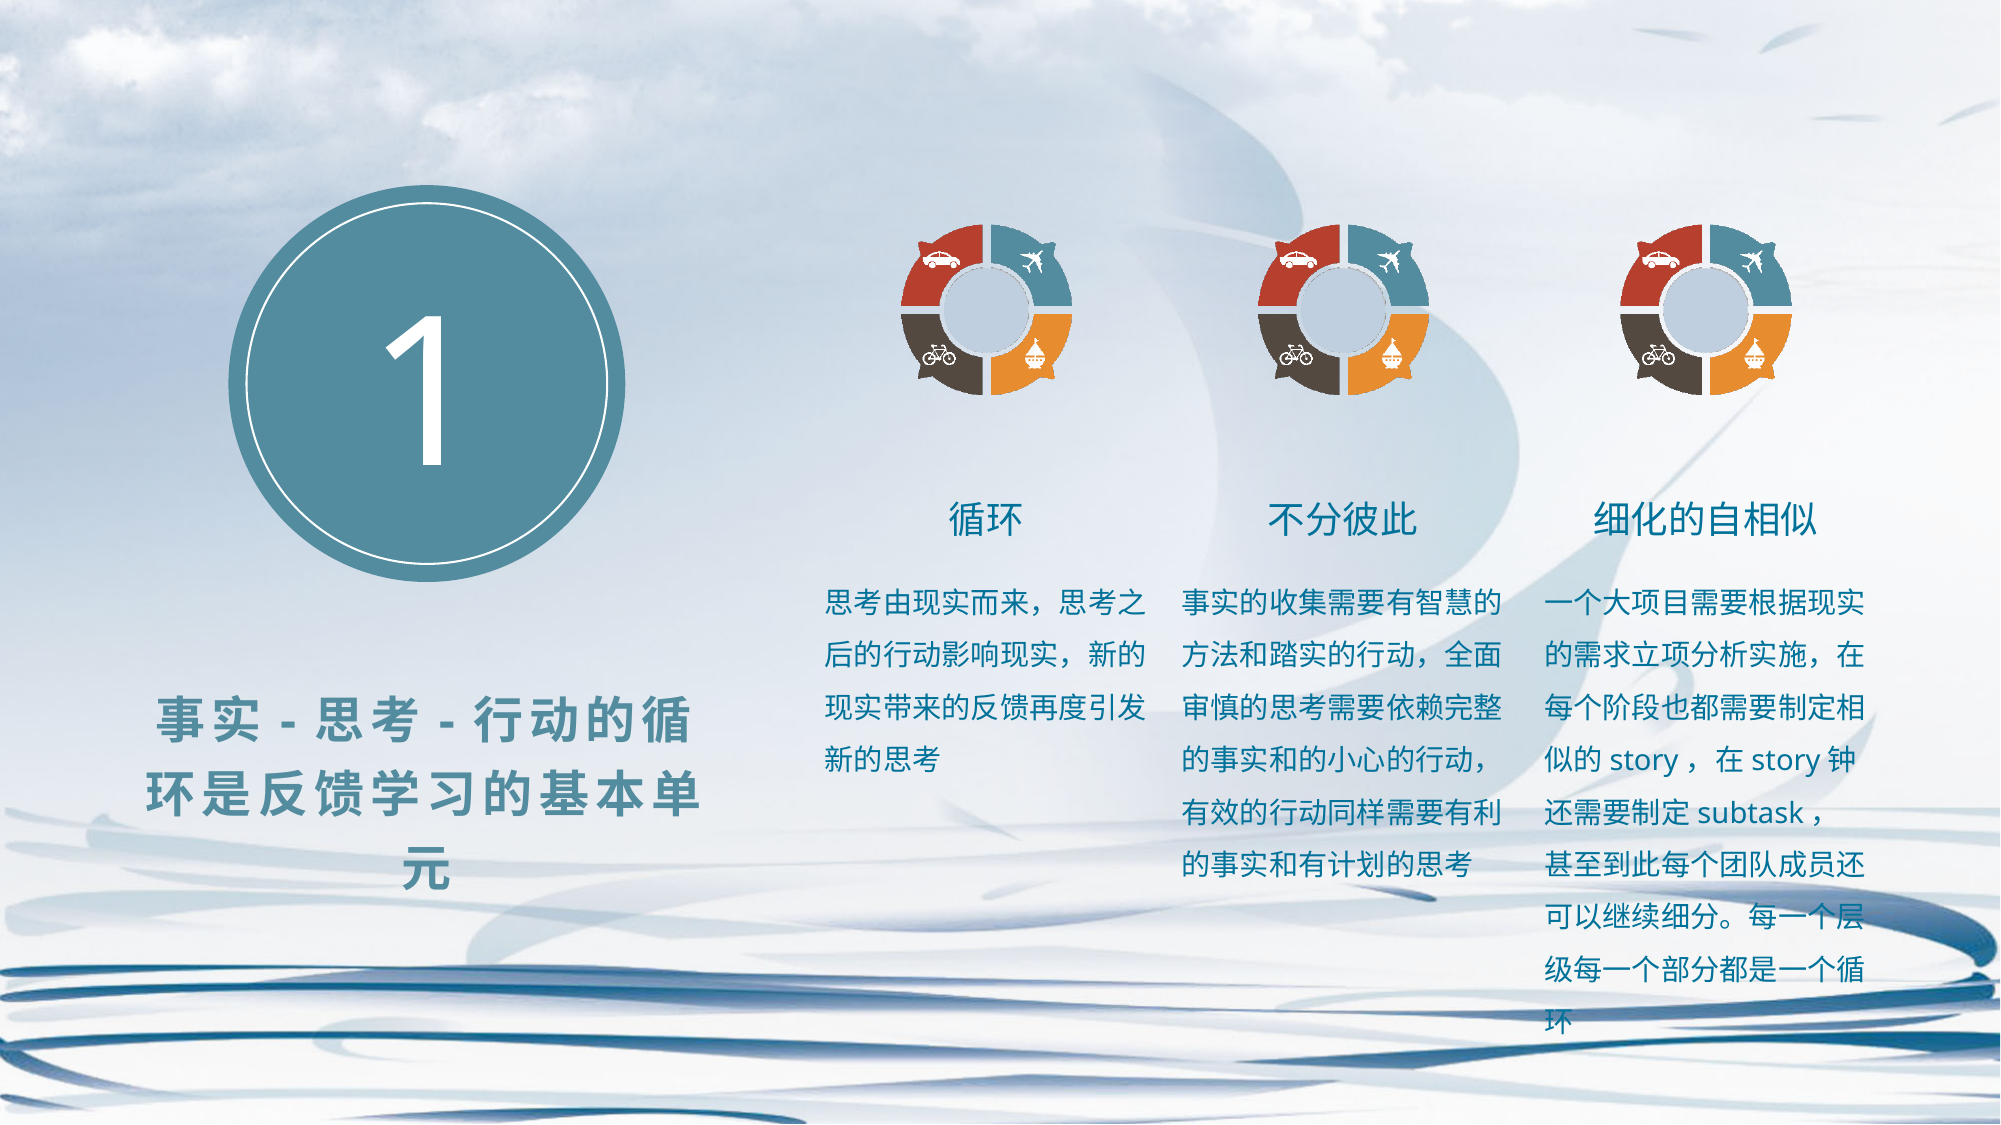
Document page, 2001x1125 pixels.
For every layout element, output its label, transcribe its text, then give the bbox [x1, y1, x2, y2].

picture [0, 0, 2001, 1124]
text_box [228, 185, 626, 582]
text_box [1529, 224, 1882, 999]
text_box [809, 224, 1163, 787]
text_box 事实-思考-行动的循环是反馈学习的基本单元 [116, 667, 738, 904]
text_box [1166, 224, 1519, 893]
